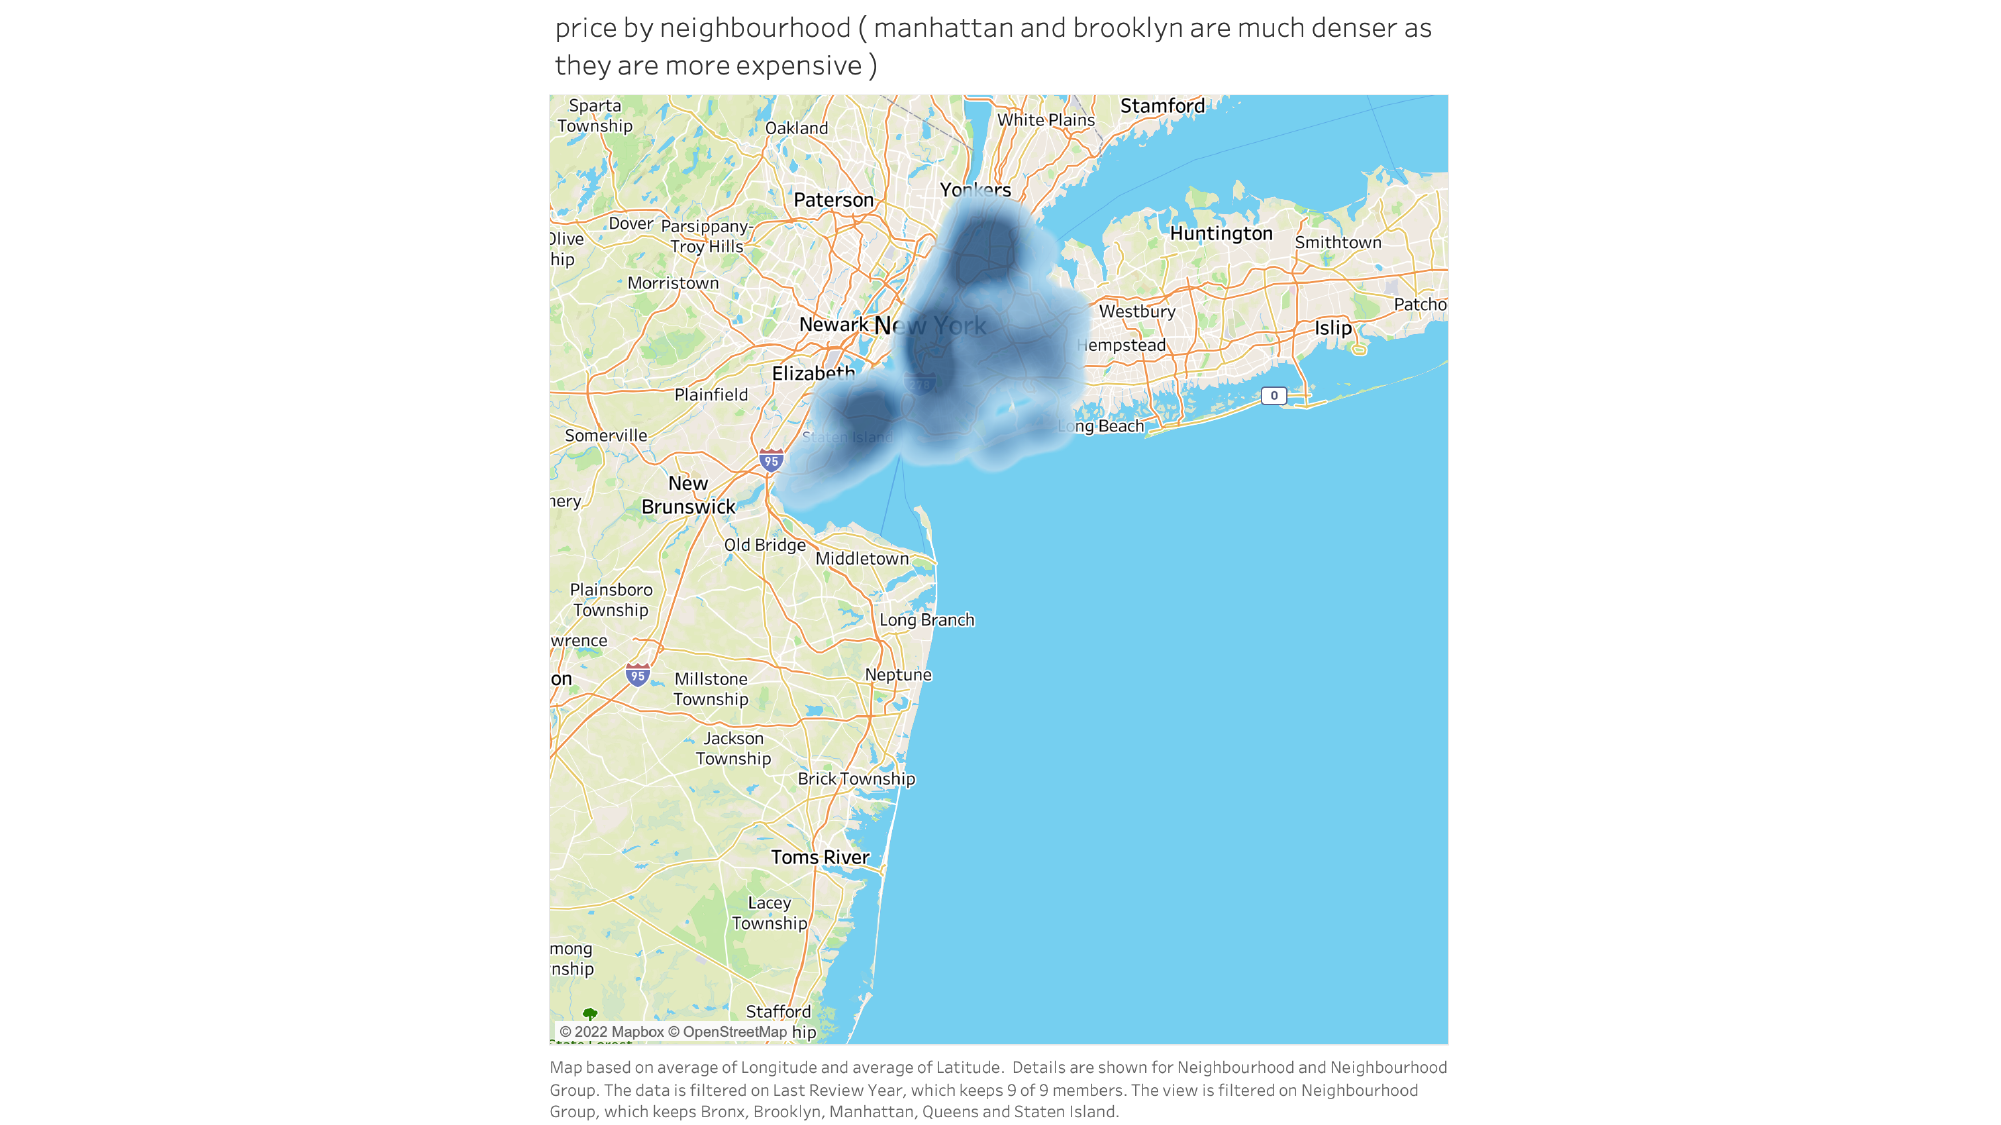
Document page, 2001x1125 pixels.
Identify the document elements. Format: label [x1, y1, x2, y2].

picture [549, 0, 1451, 1125]
